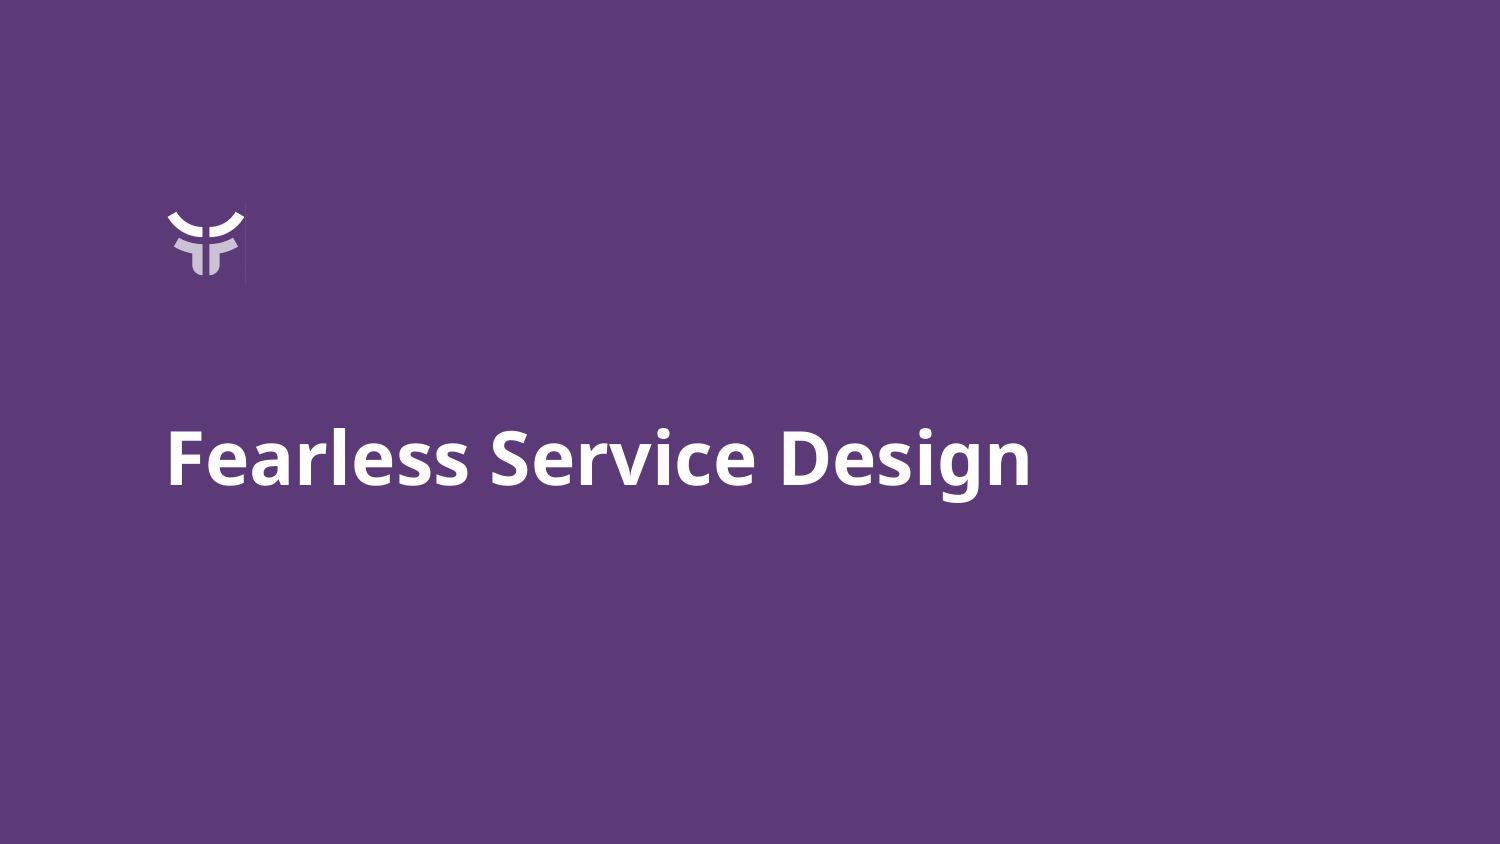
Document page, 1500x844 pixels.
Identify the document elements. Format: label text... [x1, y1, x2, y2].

picture [166, 203, 246, 284]
title Fearless Service Design [149, 318, 1402, 516]
